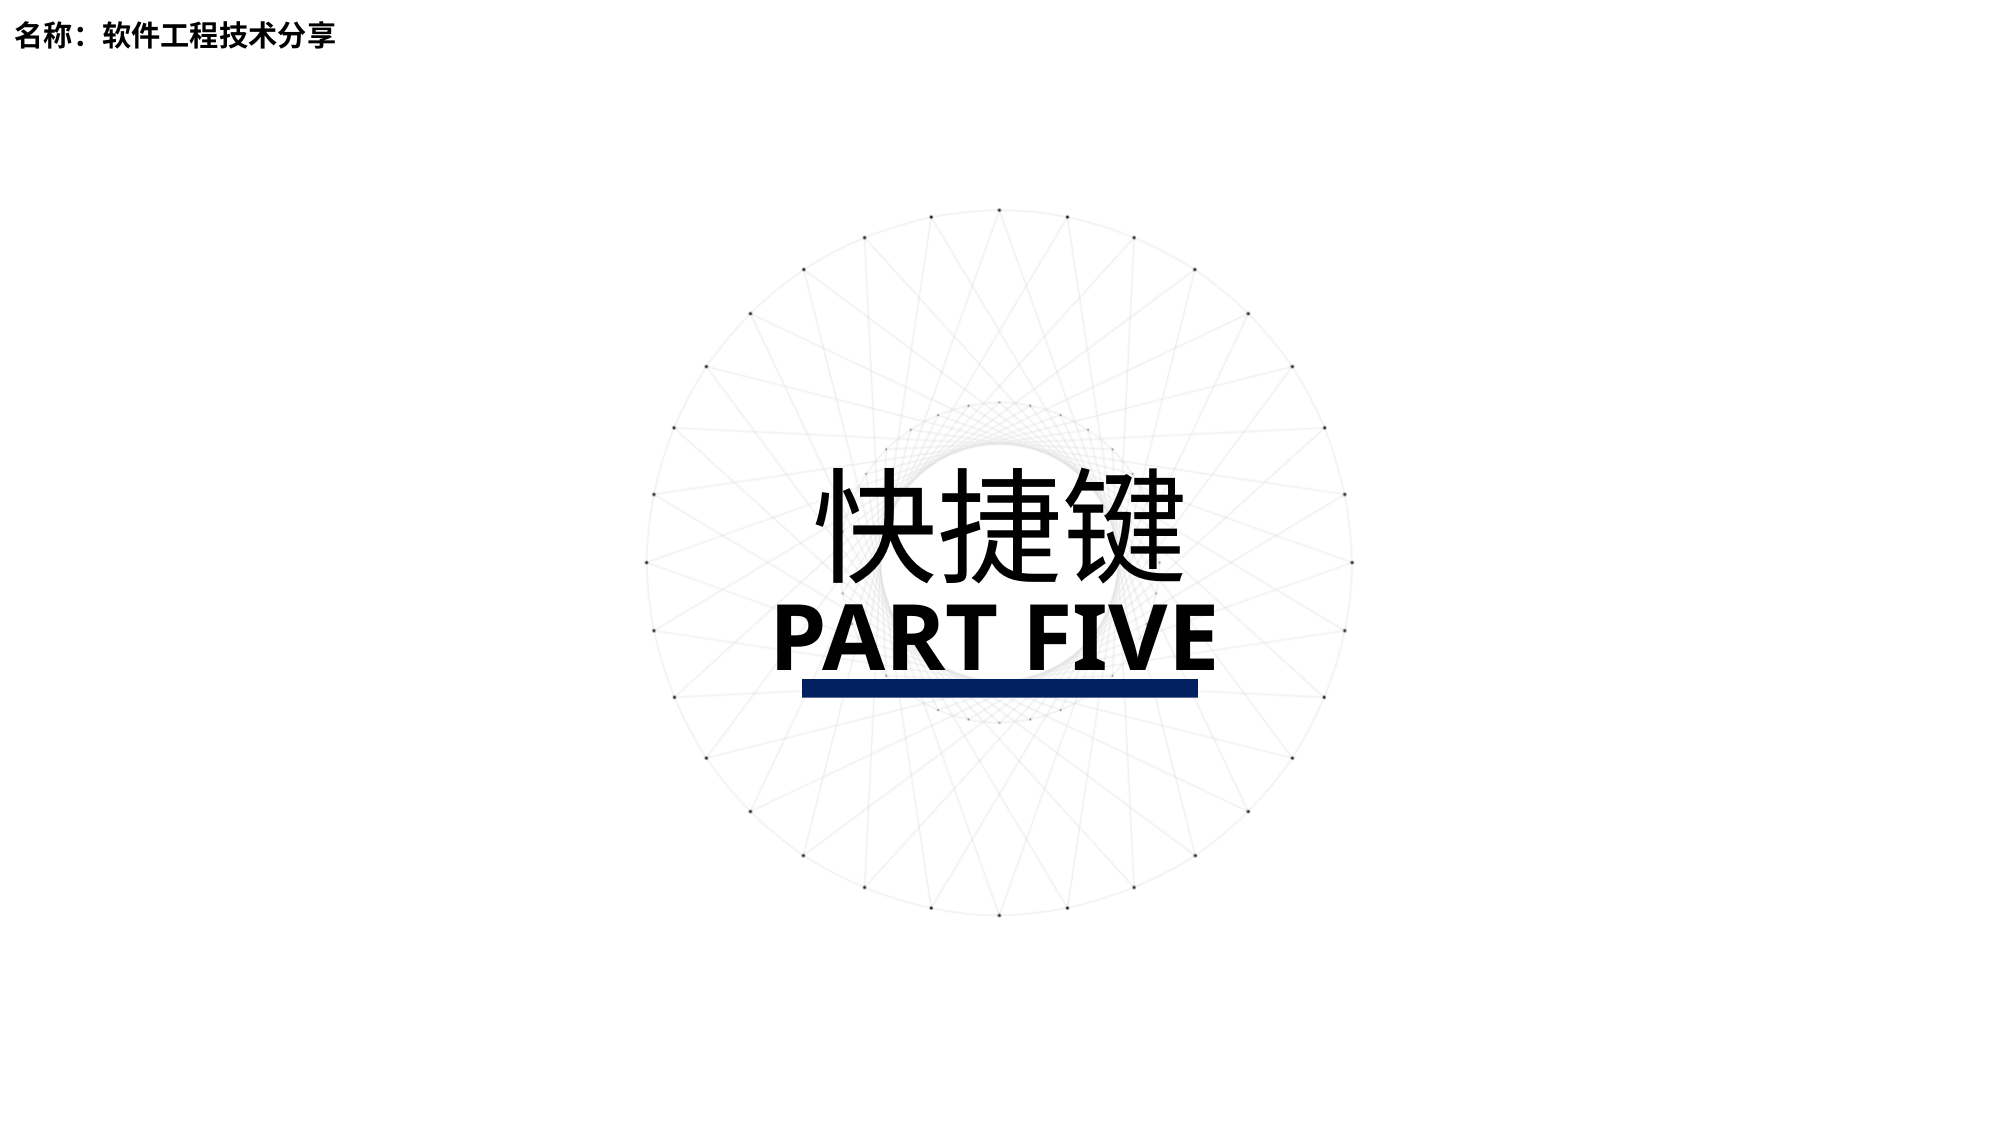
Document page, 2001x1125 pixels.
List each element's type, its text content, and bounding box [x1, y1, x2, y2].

text_box 快捷键 [645, 396, 1355, 607]
text_box 名称：软件工程技术分享 [0, 9, 351, 60]
picture [636, 445, 1375, 932]
picture [676, 193, 1335, 396]
text_box PART FIVE [699, 538, 1290, 697]
